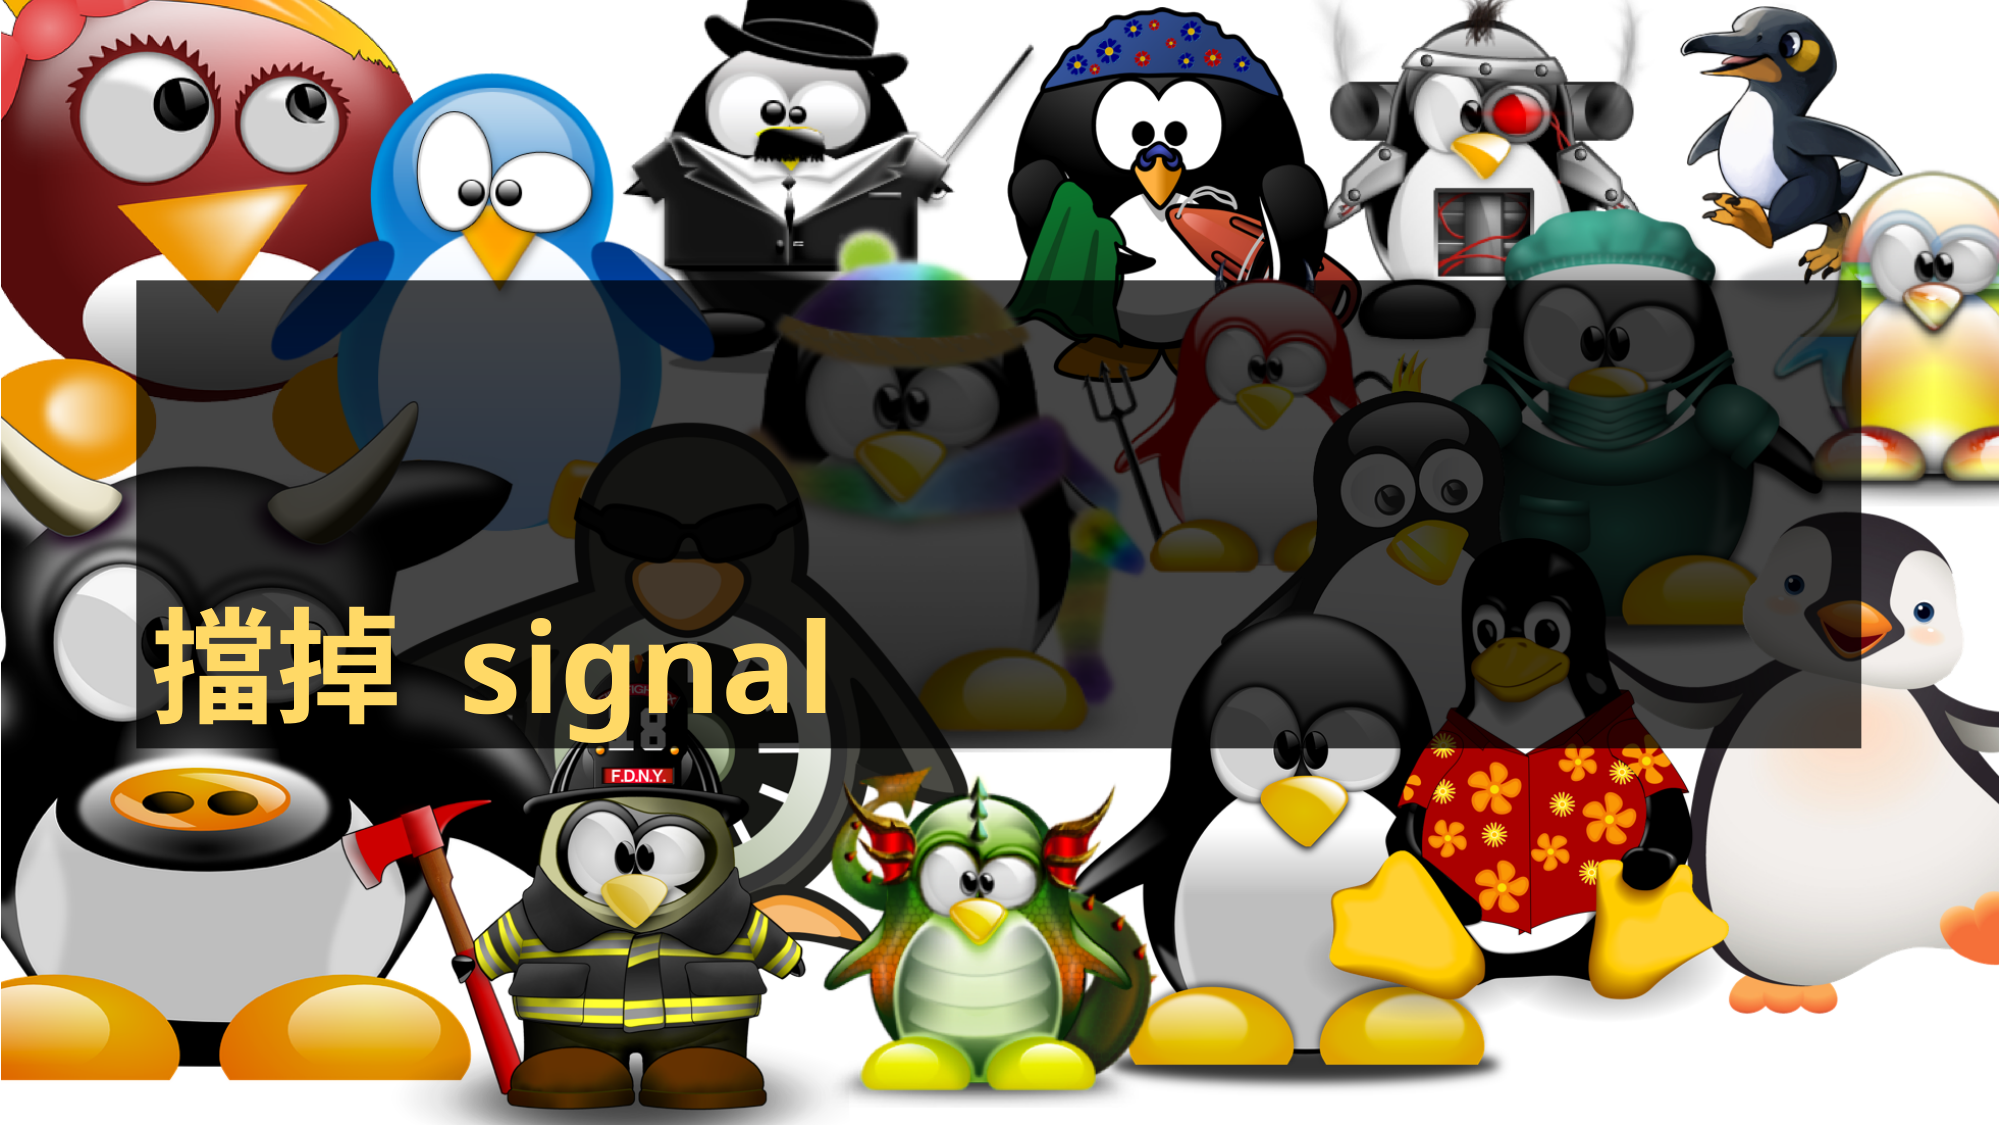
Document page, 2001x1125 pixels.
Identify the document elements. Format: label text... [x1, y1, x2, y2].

picture [1, 0, 1999, 1125]
title 擋掉 signal [136, 280, 1862, 749]
